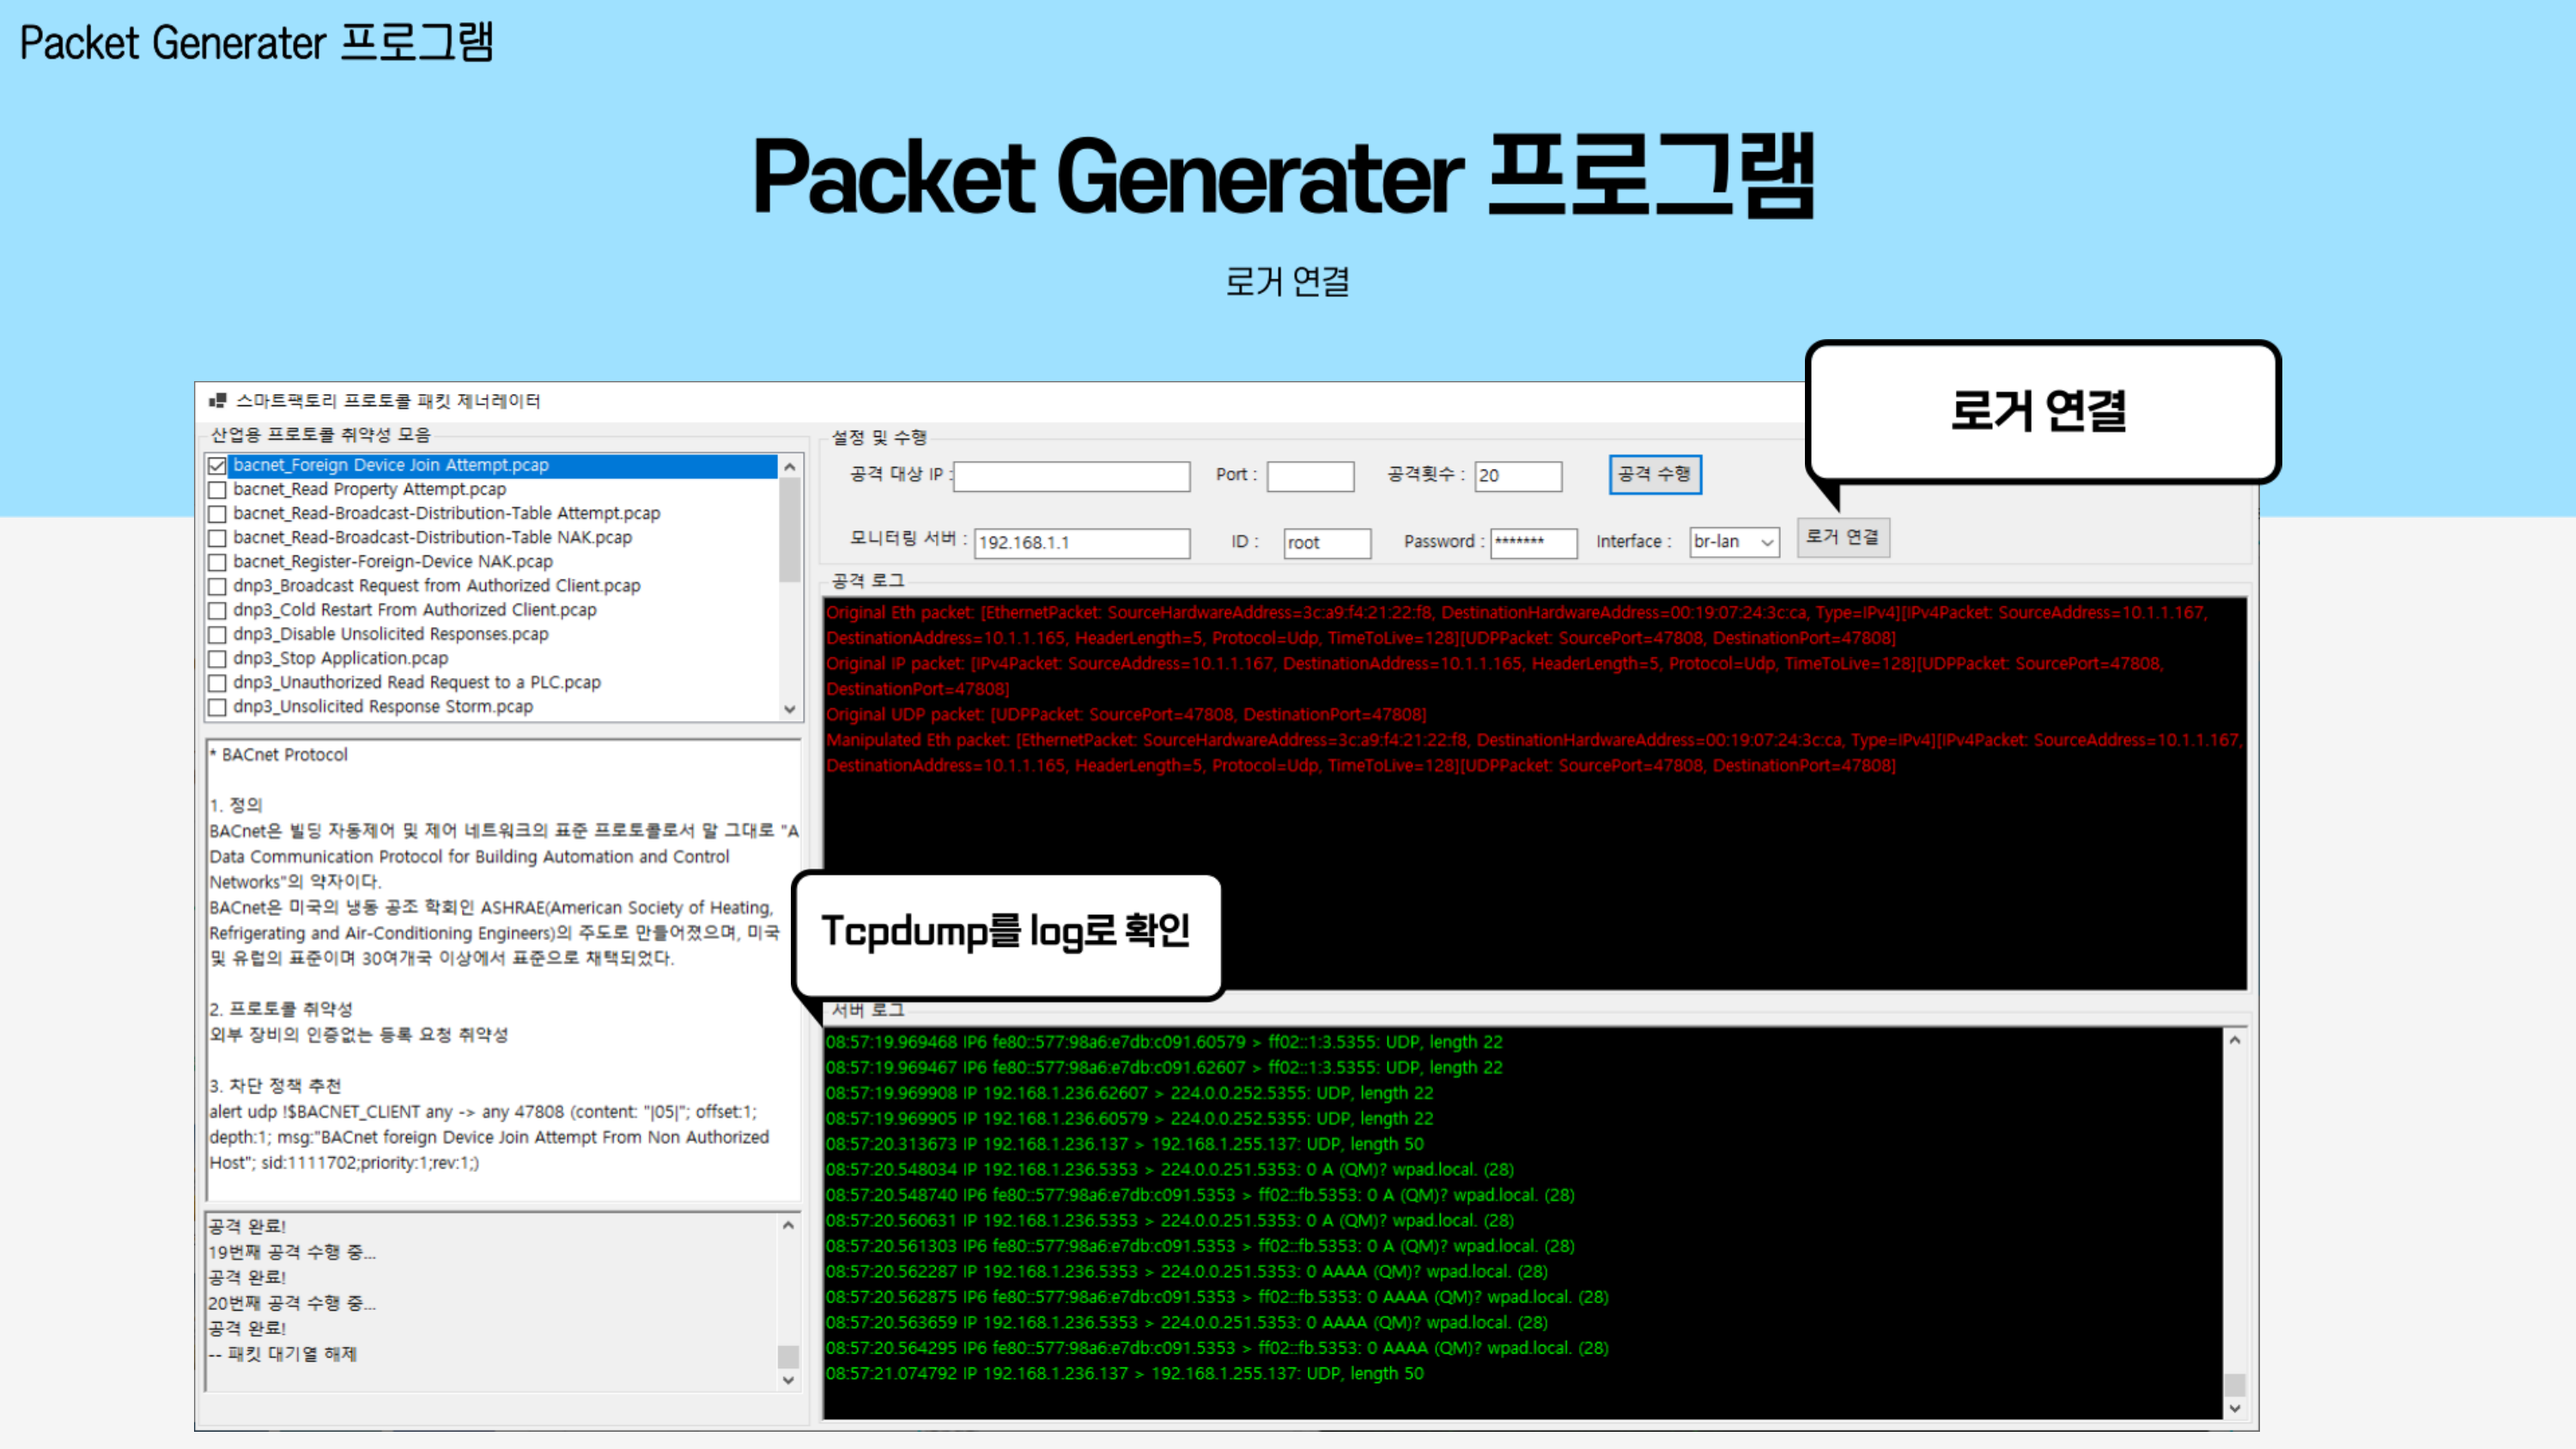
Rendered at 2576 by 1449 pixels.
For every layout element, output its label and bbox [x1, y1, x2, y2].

text_box [0, 0, 2576, 518]
text_box [791, 869, 1228, 1030]
text_box [1805, 338, 2282, 514]
text_box [194, 381, 2260, 1433]
picture [3, 0, 1857, 312]
